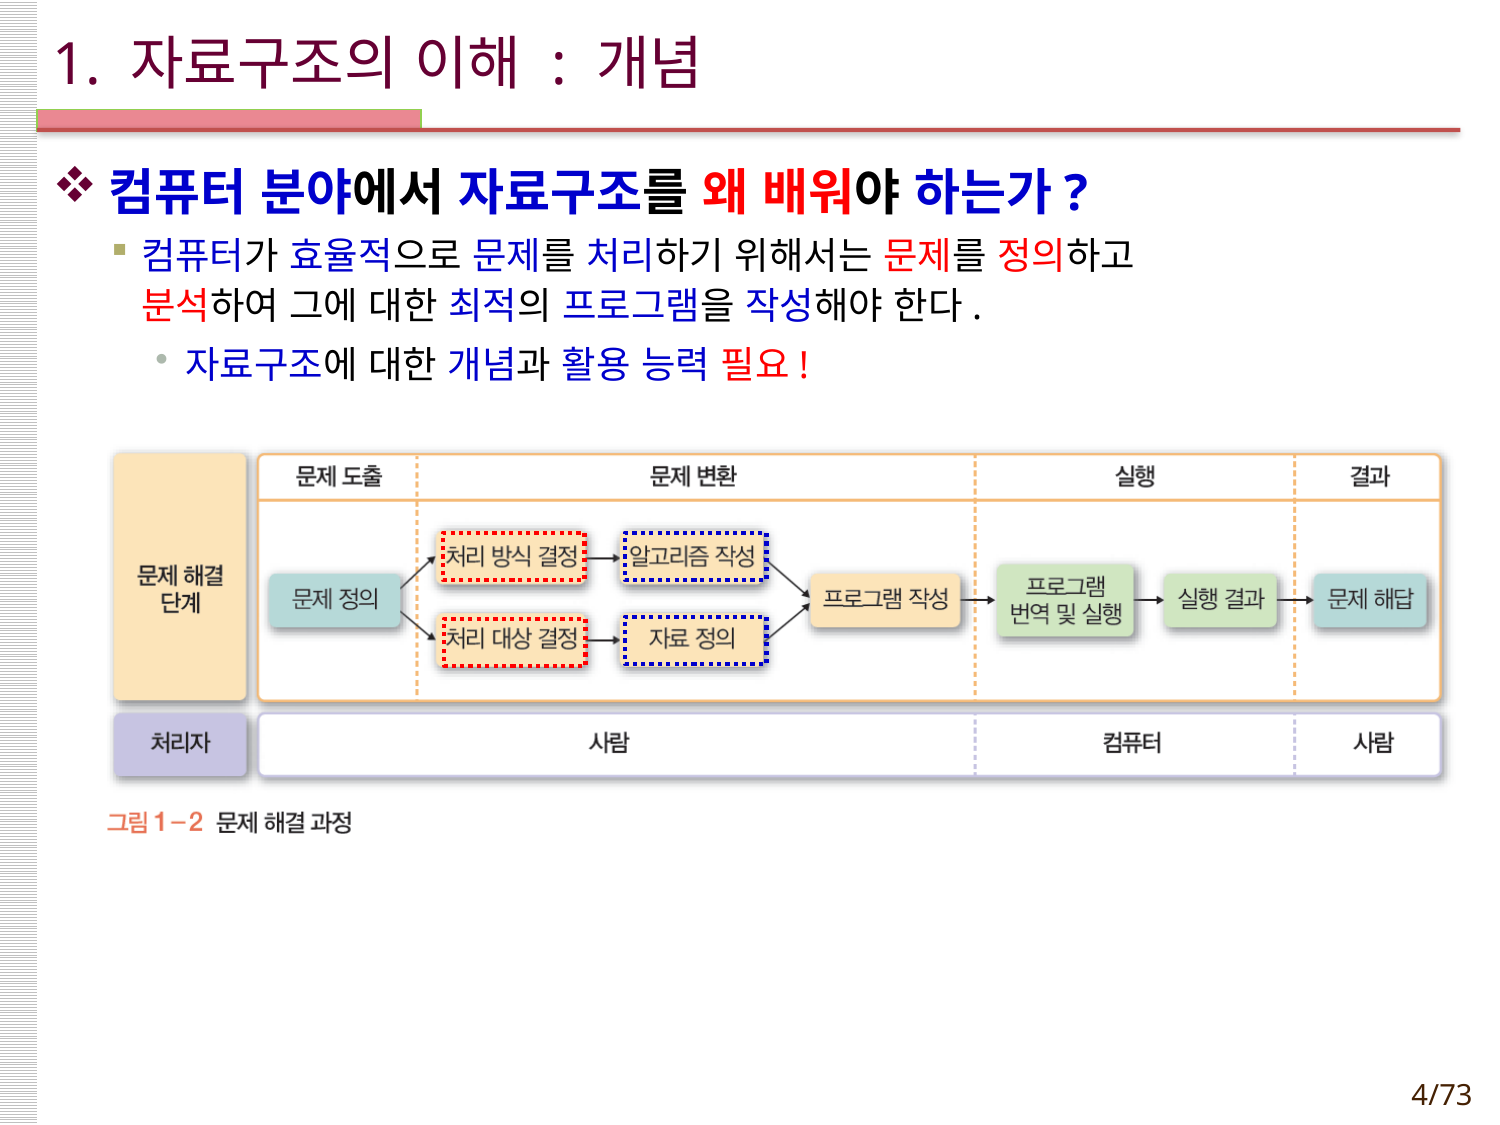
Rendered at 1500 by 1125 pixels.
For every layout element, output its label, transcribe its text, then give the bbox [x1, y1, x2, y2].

list 컴퓨터 분야에서 자료구조를 왜 배워야 하는가? 컴퓨터가 효율적으로 문제를 처리하기 위해서는 문제를 정의하고 분석하여 그에 대한 최적의 프로그램을 작성해야 한다. 자료구조에 대한 개념과 활용 능력 필요! [37, 152, 1463, 1091]
picture [101, 444, 1461, 841]
title 1. 자료구조의 이해 : 개념 [37, 13, 1278, 109]
